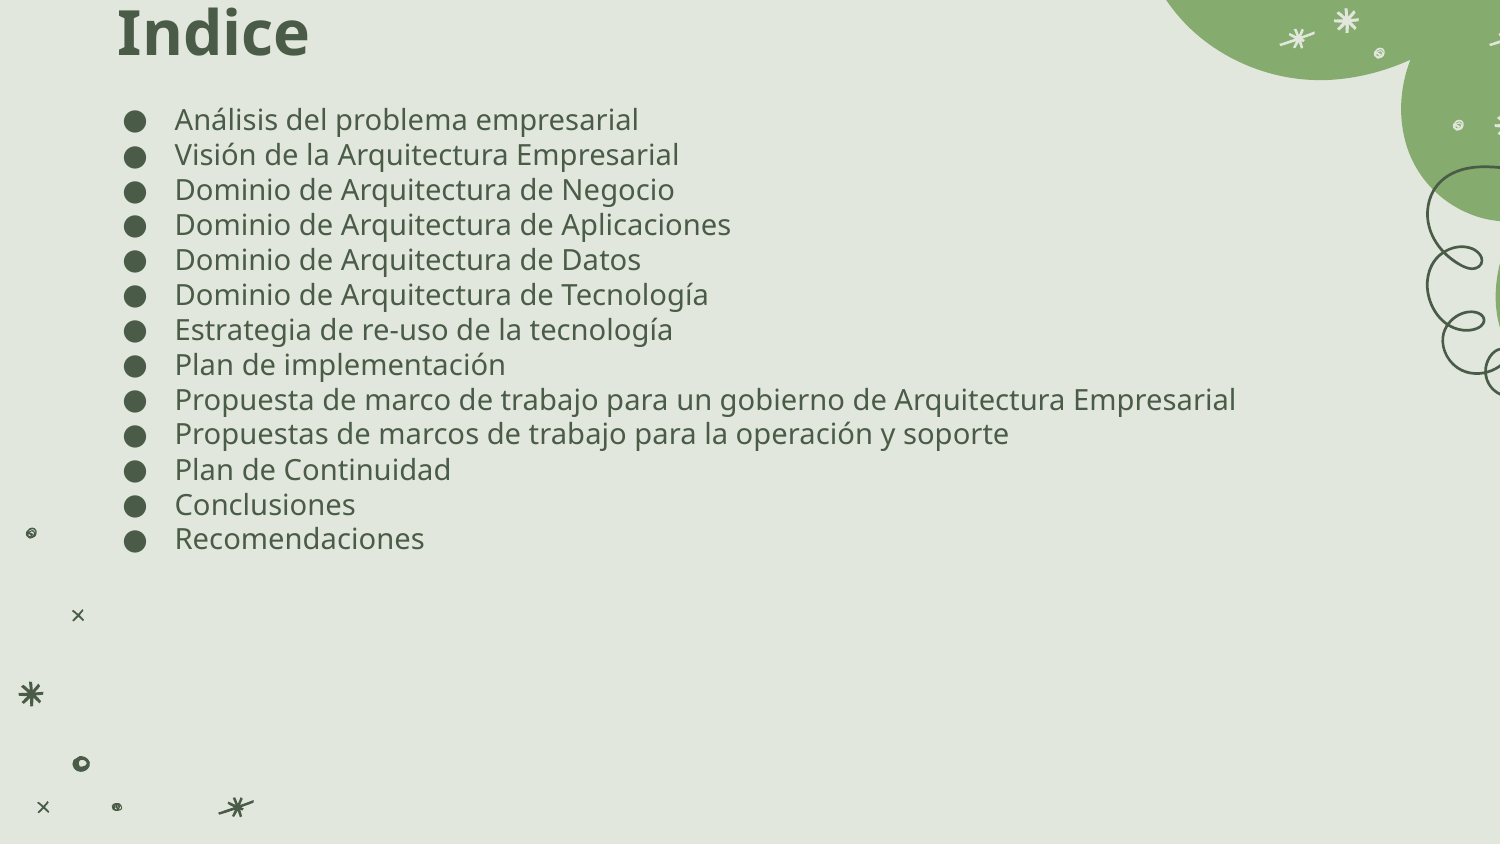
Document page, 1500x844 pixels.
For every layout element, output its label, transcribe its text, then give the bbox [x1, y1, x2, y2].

subtitle Análisis del problema empresarial Visión de la Arquitectura Empresarial Dominio de Arquitectura de Negocio Dominio de Arquitectura de Aplicaciones Dominio de Arquitectura de Datos Dominio de Arquitectura de Tecnología Estrategia de re-uso de la tecnología Plan de implementación Propuesta de marco de trabajo para un gobierno de Arquitectura Empresarial Propuestas de marcos de trabajo para la operación y soporte Plan de Continuidad Conclusiones Recomendaciones [84, 86, 1470, 558]
title Indice [102, 0, 1367, 72]
